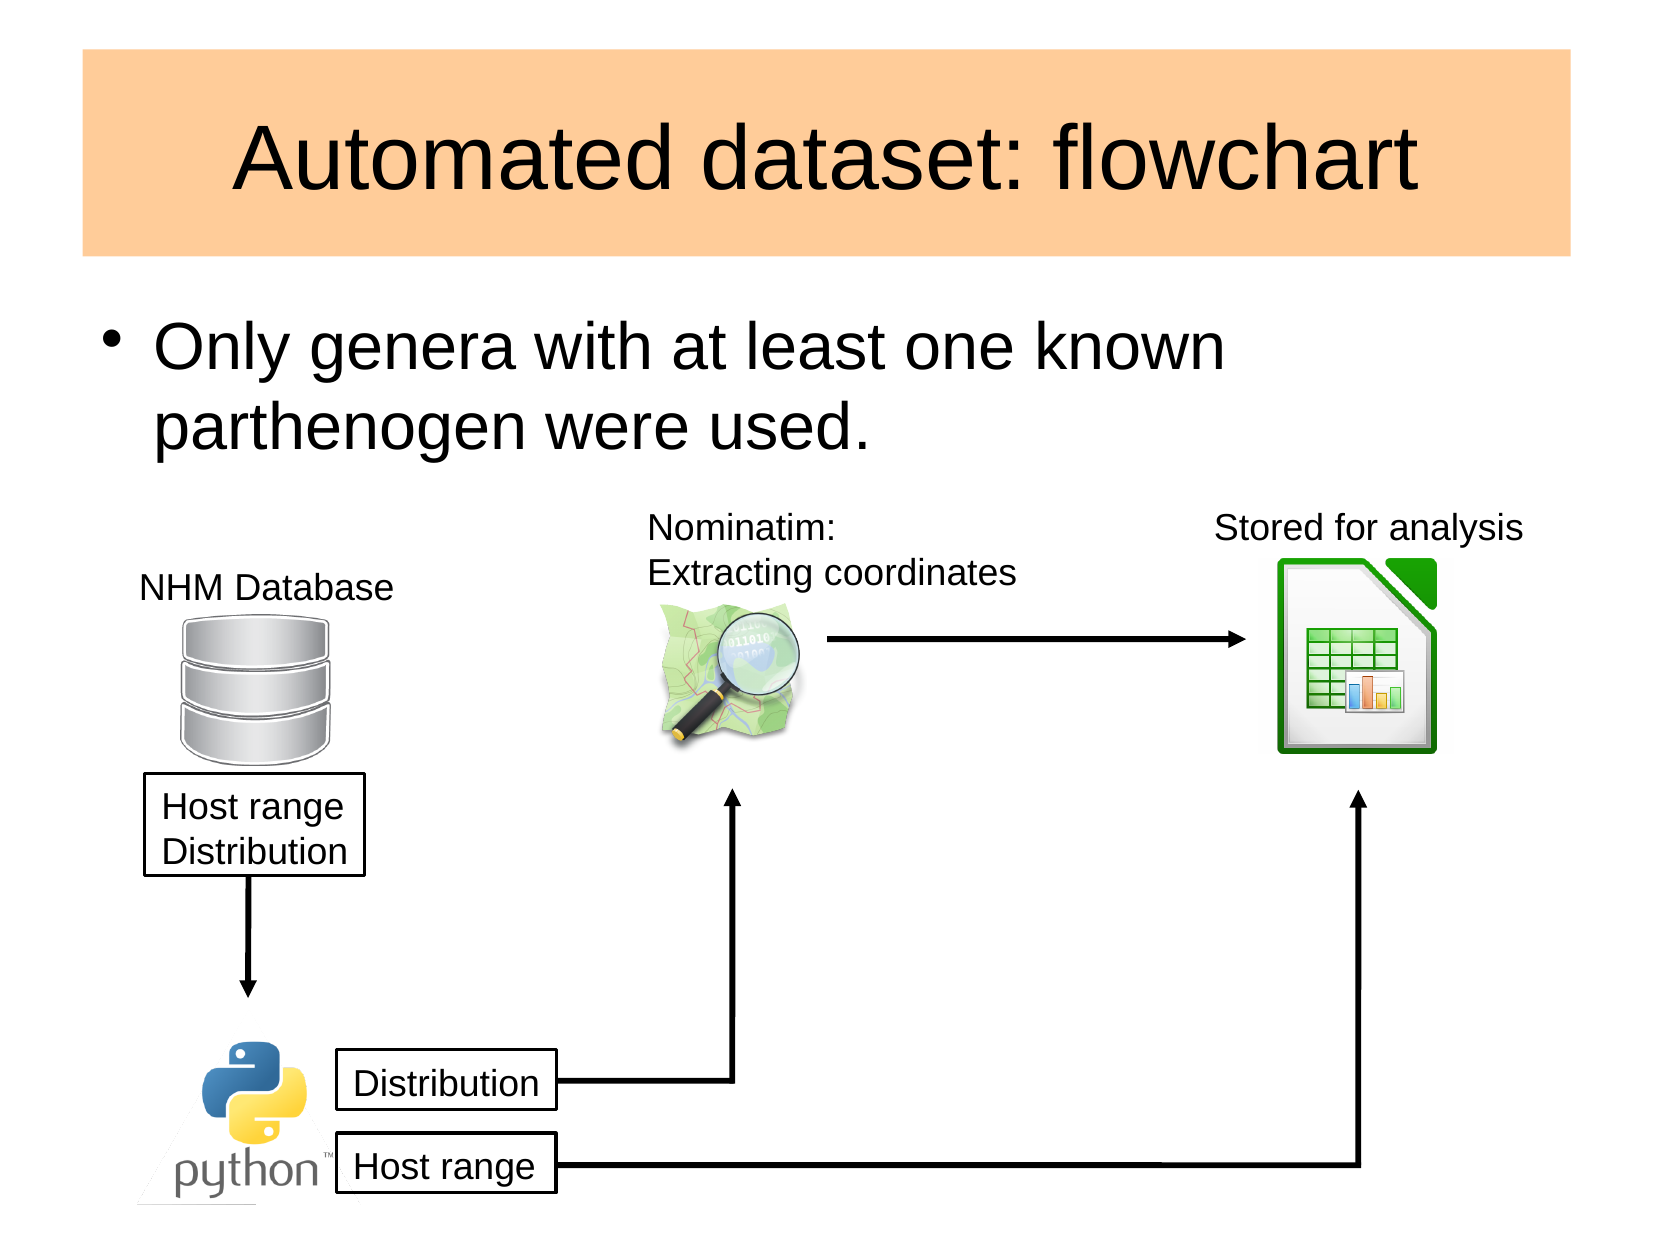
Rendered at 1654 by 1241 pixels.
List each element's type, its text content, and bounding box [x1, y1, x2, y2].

picture [180, 613, 331, 767]
text_box Automated dataset: flowchart [82, 49, 1571, 257]
picture [1258, 558, 1454, 754]
text_box Distribution [366, 1049, 557, 1110]
picture [654, 602, 808, 756]
text_box Only genera with at least one known parthenogen were used. [82, 302, 1571, 1022]
picture [136, 980, 361, 1205]
text_box Host range [366, 1133, 557, 1193]
